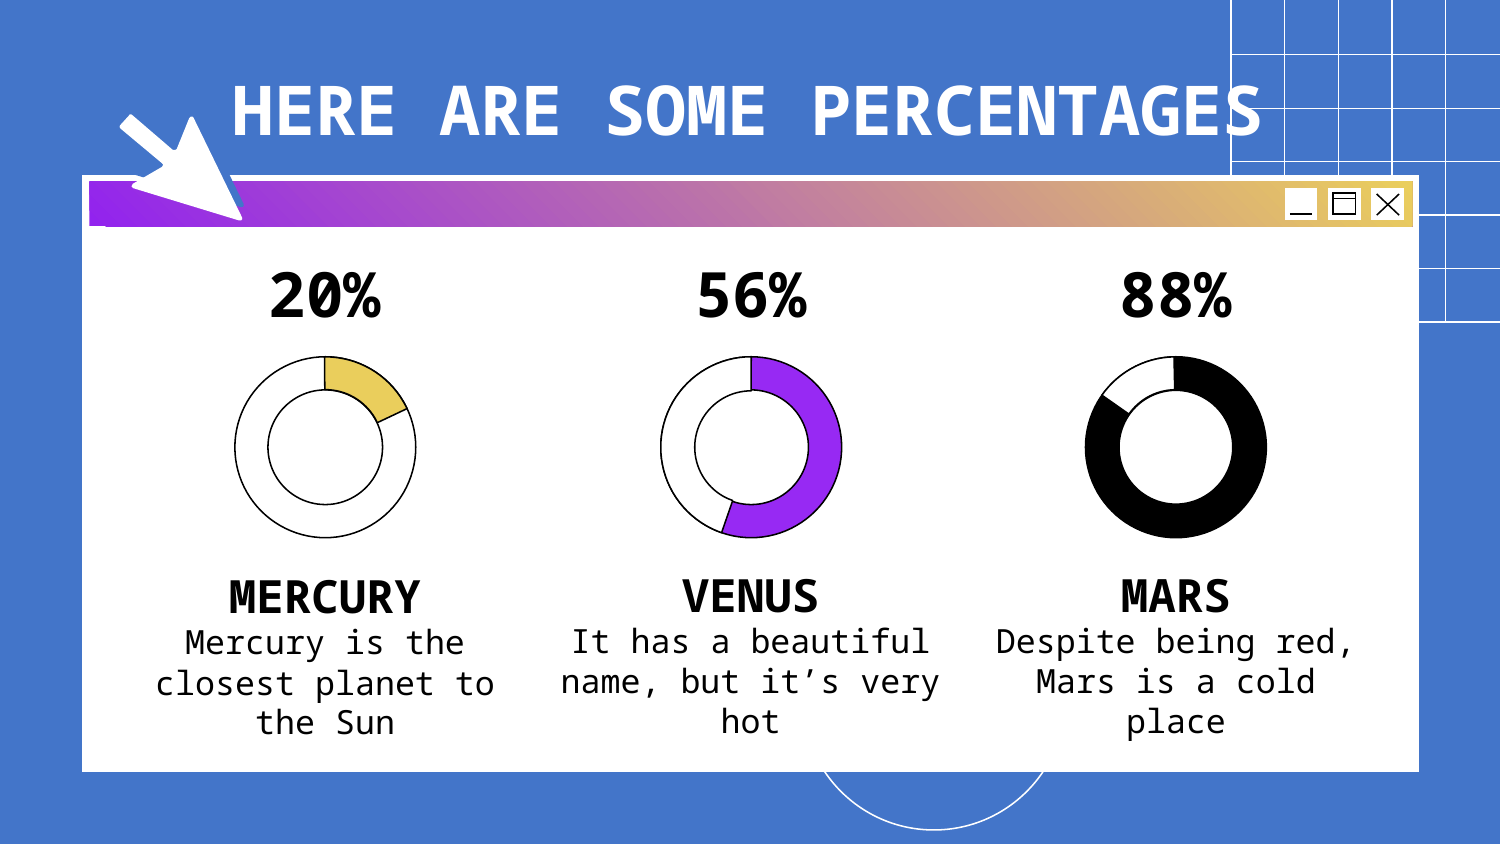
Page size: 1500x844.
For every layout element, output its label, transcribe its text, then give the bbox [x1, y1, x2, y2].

subtitle It has a beautiful name, but it’s very hot [542, 633, 959, 728]
subtitle VENUS [542, 556, 959, 631]
text_box [324, 356, 408, 423]
text_box [722, 356, 842, 538]
text_box [234, 356, 416, 538]
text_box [125, 89, 221, 245]
title 20% [117, 259, 533, 327]
text_box [1101, 356, 1175, 415]
title 56% [543, 259, 959, 327]
subtitle MARS [968, 556, 1384, 631]
subtitle Mercury is the closest planet to the Sun [117, 634, 533, 729]
title 88% [968, 259, 1384, 327]
text_box [1085, 356, 1267, 538]
text_box [660, 356, 752, 533]
subtitle MERCURY [117, 557, 533, 633]
subtitle Despite being red, Mars is a cold place [968, 633, 1384, 728]
title HERE ARE SOME PERCENTAGES [116, 68, 1380, 148]
